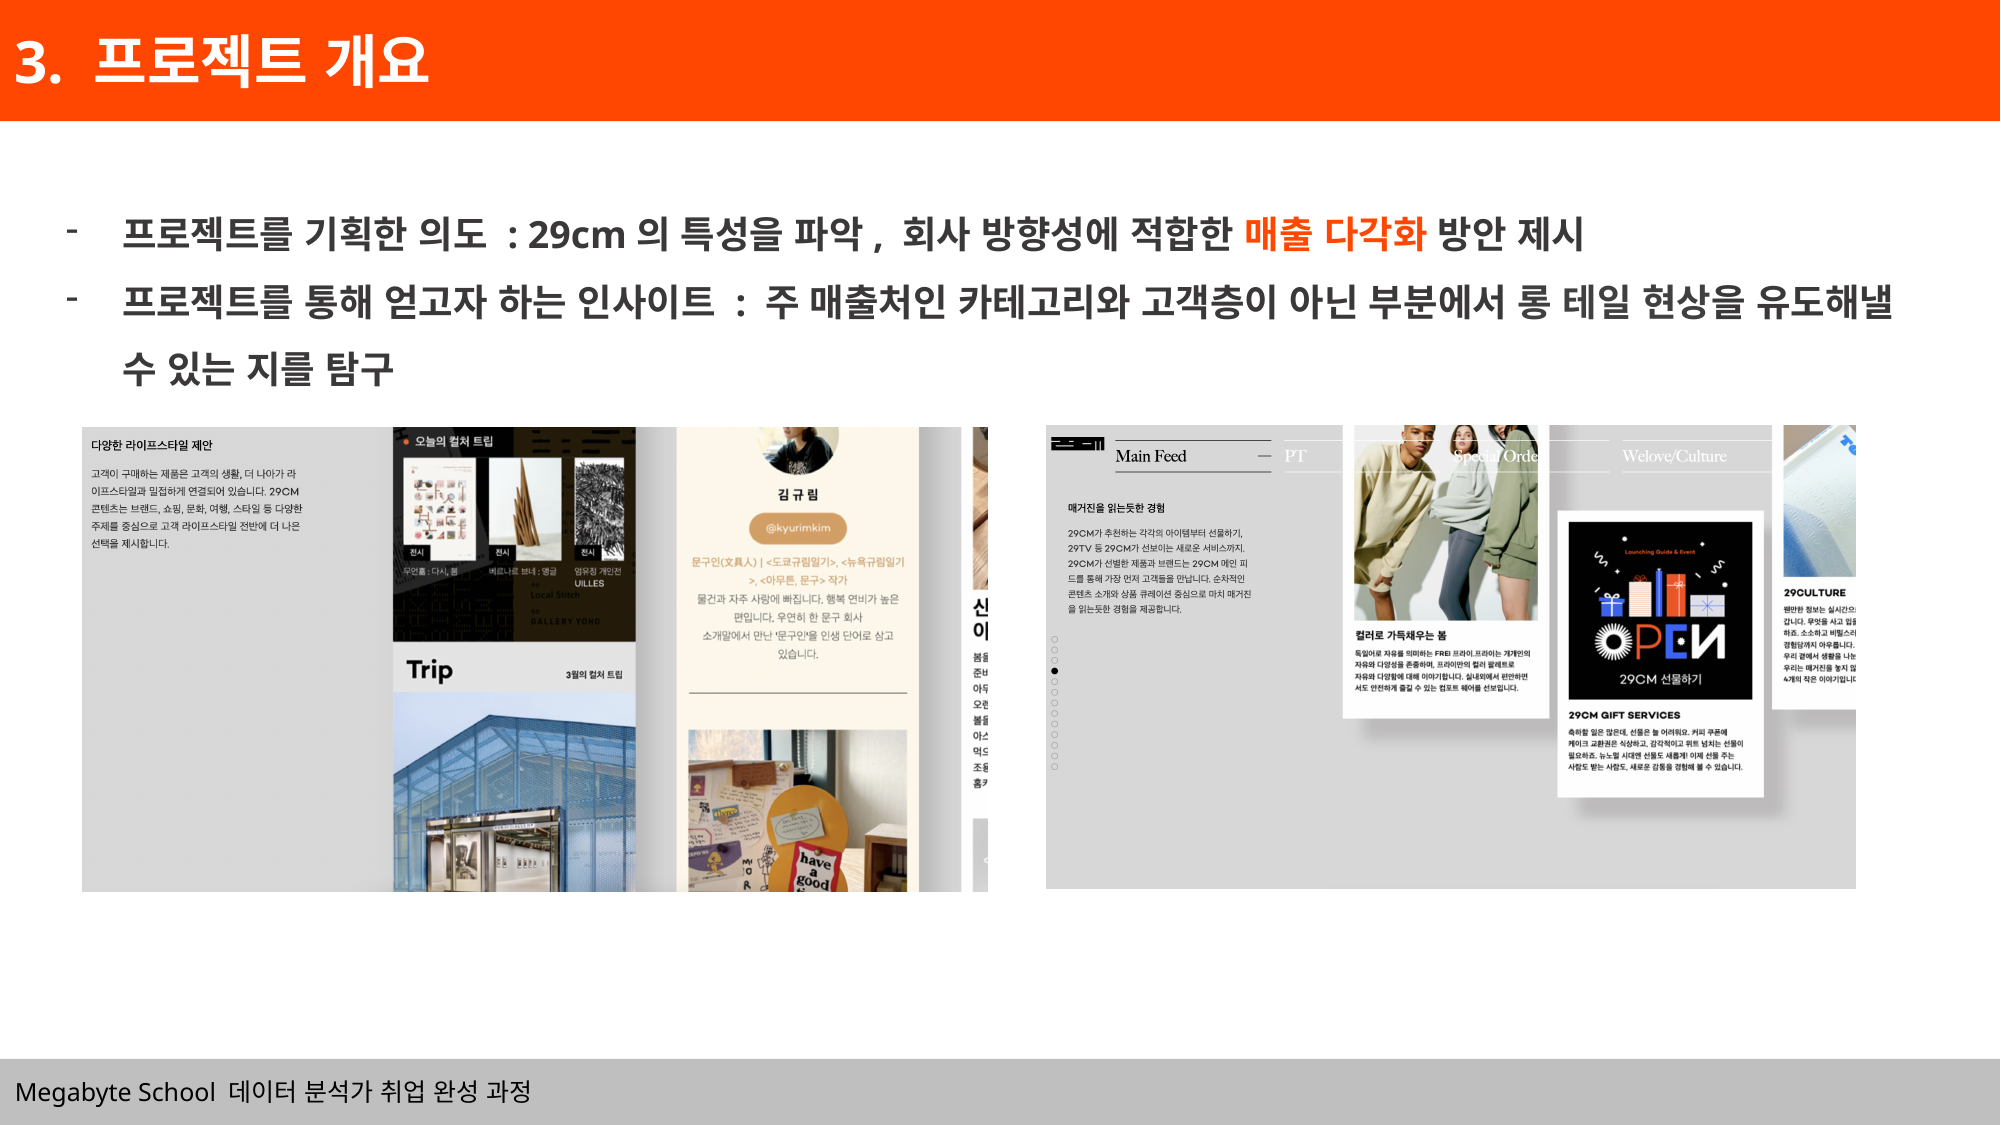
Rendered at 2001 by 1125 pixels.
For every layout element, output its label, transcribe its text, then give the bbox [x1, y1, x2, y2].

text_box Megabyte School 데이터 분석가 취업 완성 과정 [0, 1058, 2000, 1125]
picture [82, 427, 988, 892]
text_box 프로젝트를 기획한 의도 : 29cm의 특성을 파악, 회사 방향성에 적합한 매출 다각화 방안 제시 프로젝트를 통해 얻고자 하는 인사이트 : 주 매출처인 카테고리와 고객층이 아닌 부분에서 롱 테일 현상을 유도해낼 수 있는 지를 탐구 [50, 181, 1924, 399]
text_box 3. 프로젝트 개요 [0, 0, 2000, 122]
picture [1046, 425, 1856, 889]
